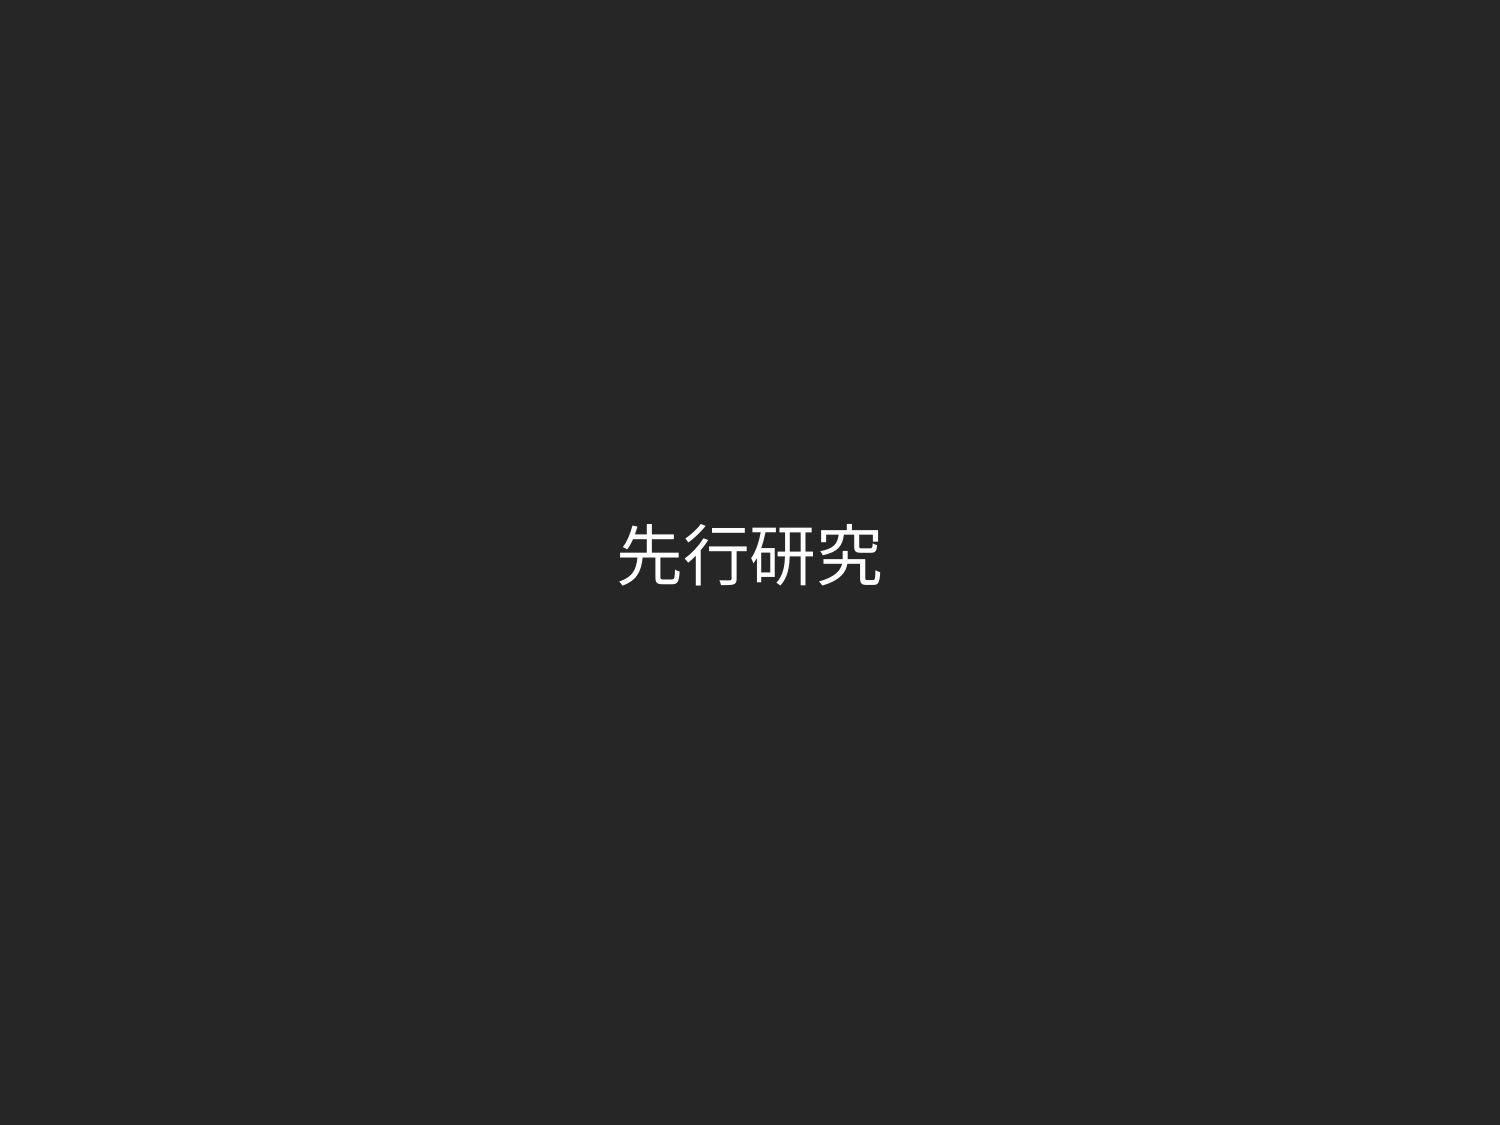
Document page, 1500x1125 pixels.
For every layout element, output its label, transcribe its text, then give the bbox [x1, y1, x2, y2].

text_box 先行研究 [100, 516, 1400, 609]
